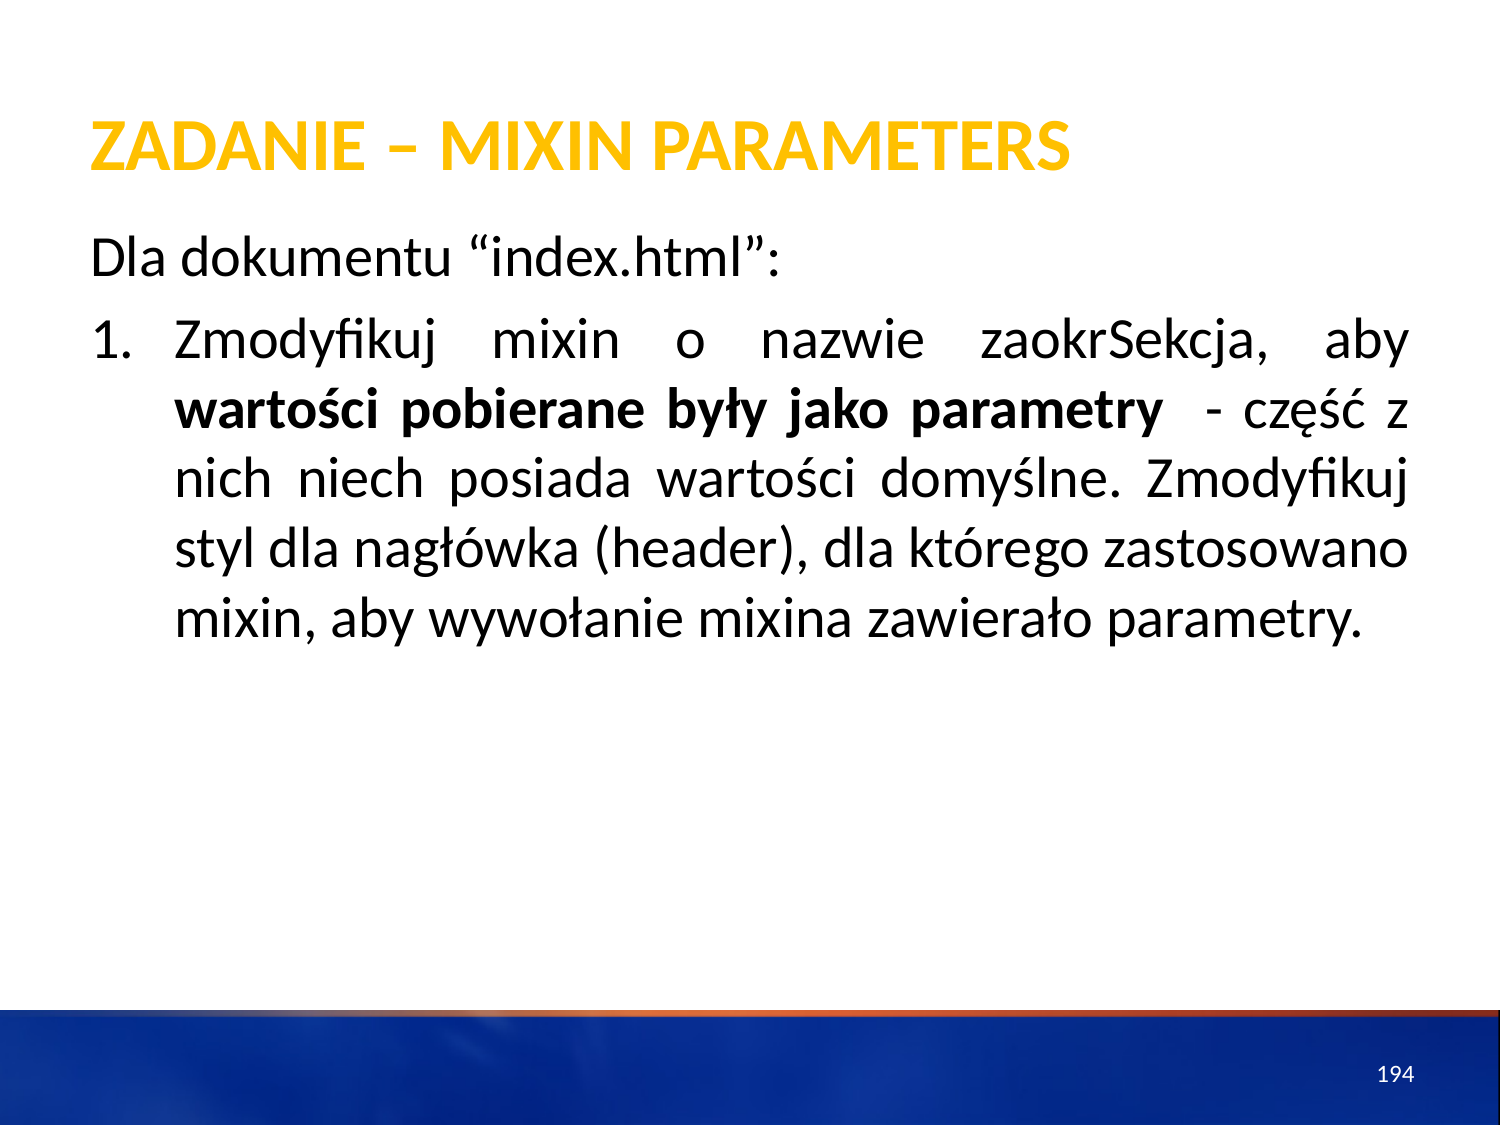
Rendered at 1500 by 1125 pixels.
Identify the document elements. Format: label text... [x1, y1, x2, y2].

slide_number 194 [1215, 1042, 1430, 1103]
picture [0, 1010, 1500, 1125]
title ZADANIE – Mixin Parameters [75, 93, 1425, 188]
list Dla dokumentu “index.html”: Zmodyfikuj mixin o nazwie zaokrSekcja, aby wartości pobierane były jako parametry - część z nich niech posiada wartości domyślne. Zmodyfikuj styl dla nagłówka (header), dla którego zastosowano mixin, aby wywołanie mixina zawierało parametry. [75, 210, 1425, 1005]
